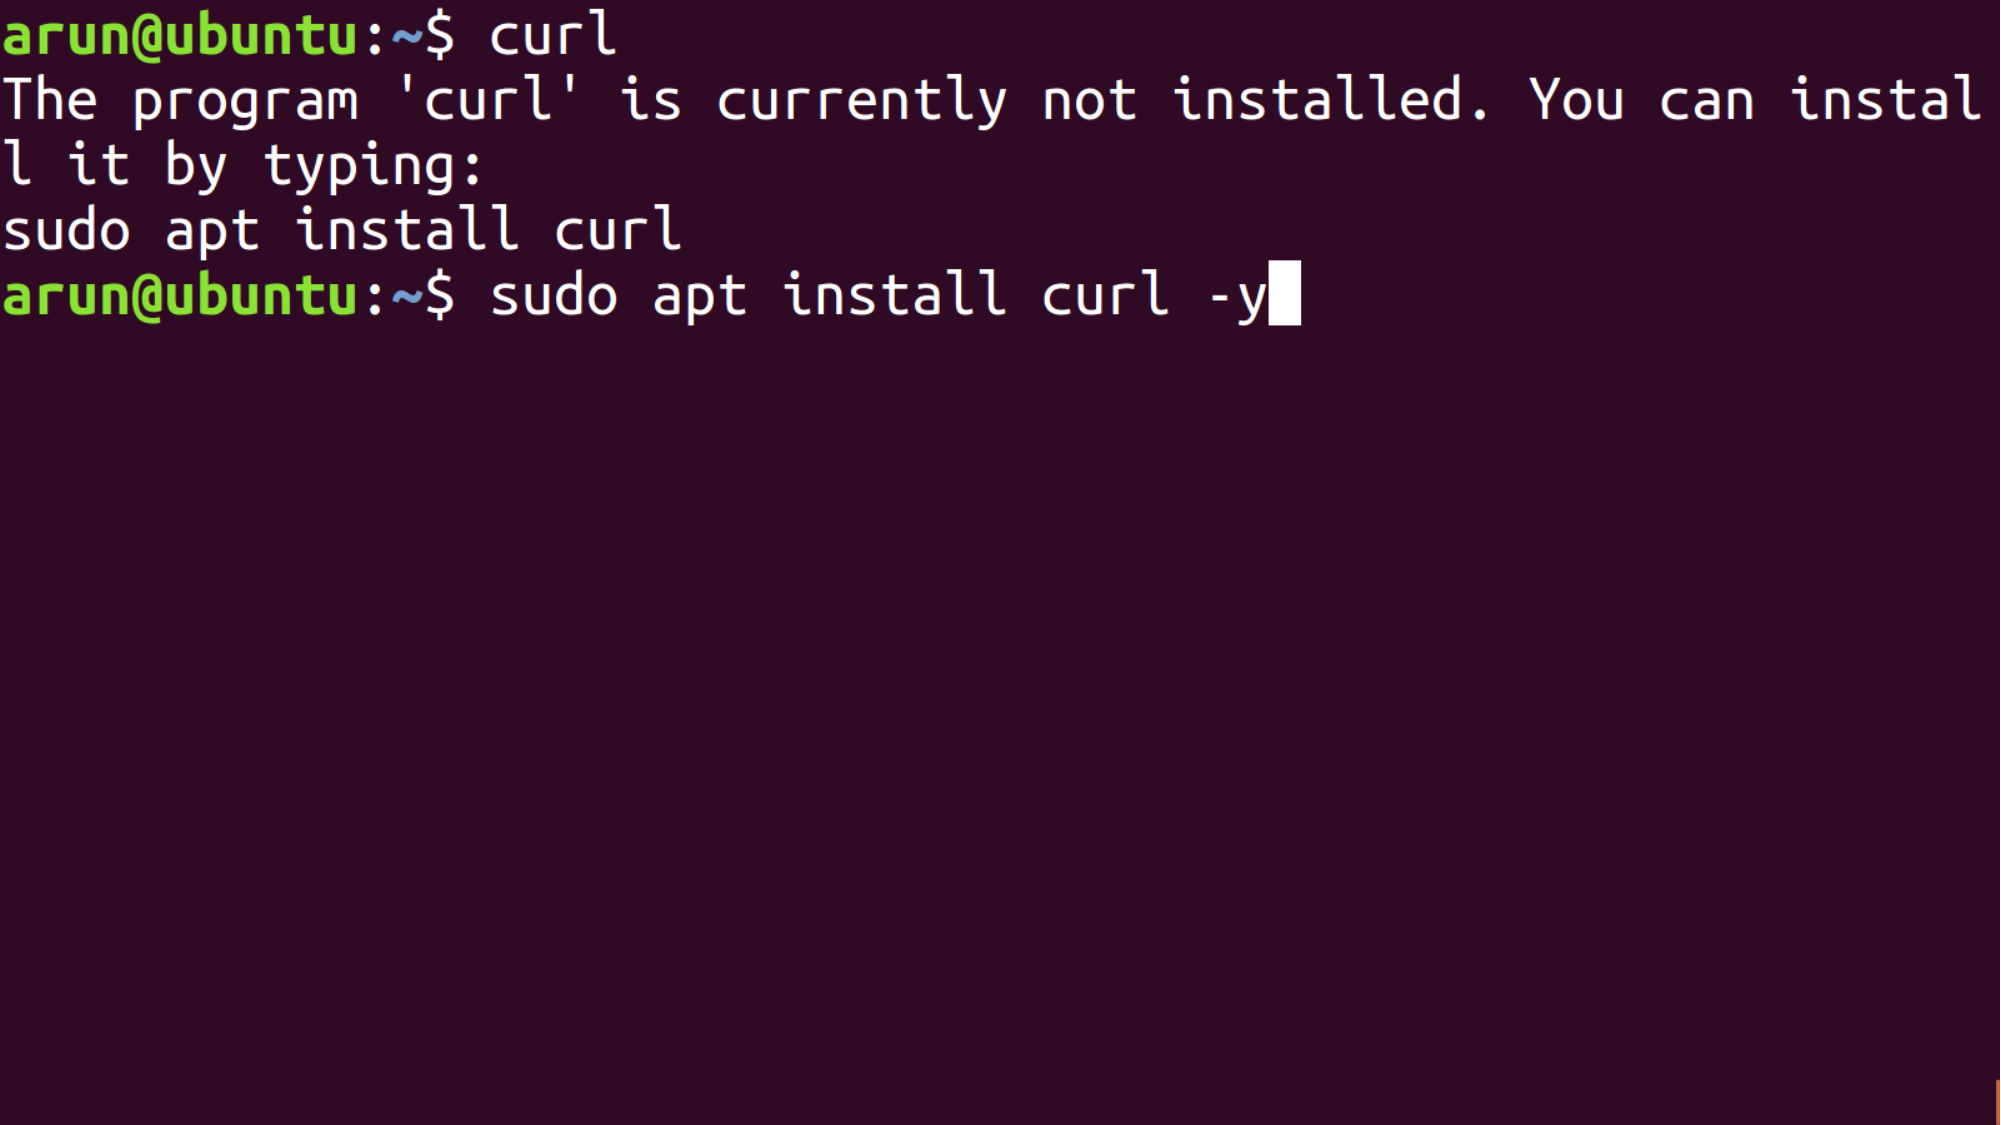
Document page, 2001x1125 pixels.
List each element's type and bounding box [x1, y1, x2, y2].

list [0, 0, 2000, 1125]
